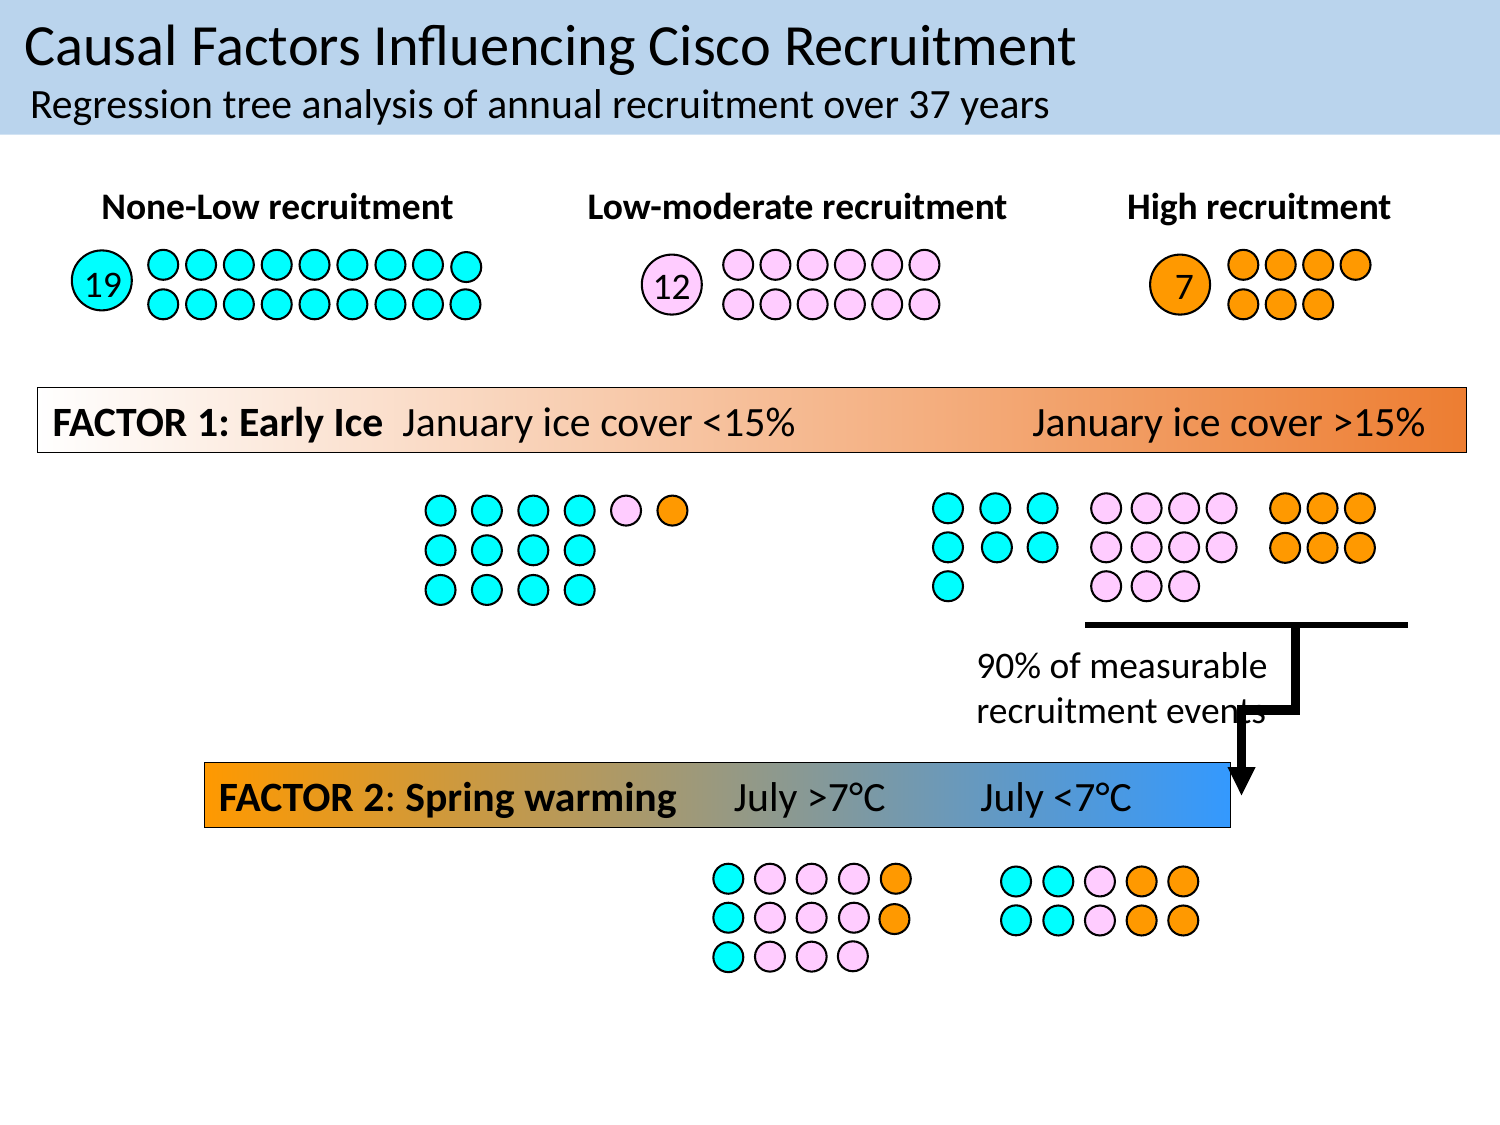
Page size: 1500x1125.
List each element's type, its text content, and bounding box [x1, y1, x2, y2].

text_box Causal Factors Influencing Cisco Recruitment Regression tree analysis of annual recruitment over 37 years [0, 0, 1500, 135]
text_box FACTOR 1: Early Ice January ice cover <15% January ice cover >15% [37, 387, 1467, 453]
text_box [1150, 254, 1211, 315]
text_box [713, 863, 911, 973]
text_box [932, 493, 1058, 602]
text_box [148, 249, 481, 320]
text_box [723, 249, 940, 320]
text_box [1091, 493, 1237, 602]
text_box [1270, 493, 1376, 563]
text_box 90% of measurable recruitment events [961, 633, 1313, 739]
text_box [1183, 682, 1354, 738]
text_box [1228, 249, 1371, 320]
text_box FACTOR 2: Spring warming July >7°C July <7°C [204, 762, 1231, 828]
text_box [837, 866, 1199, 972]
text_box High recruitment [1112, 174, 1407, 235]
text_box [425, 495, 688, 605]
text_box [68, 250, 138, 314]
text_box Low-moderate recruitment [572, 174, 1023, 235]
text_box 12 [637, 254, 706, 314]
text_box None-Low recruitment [86, 174, 469, 235]
